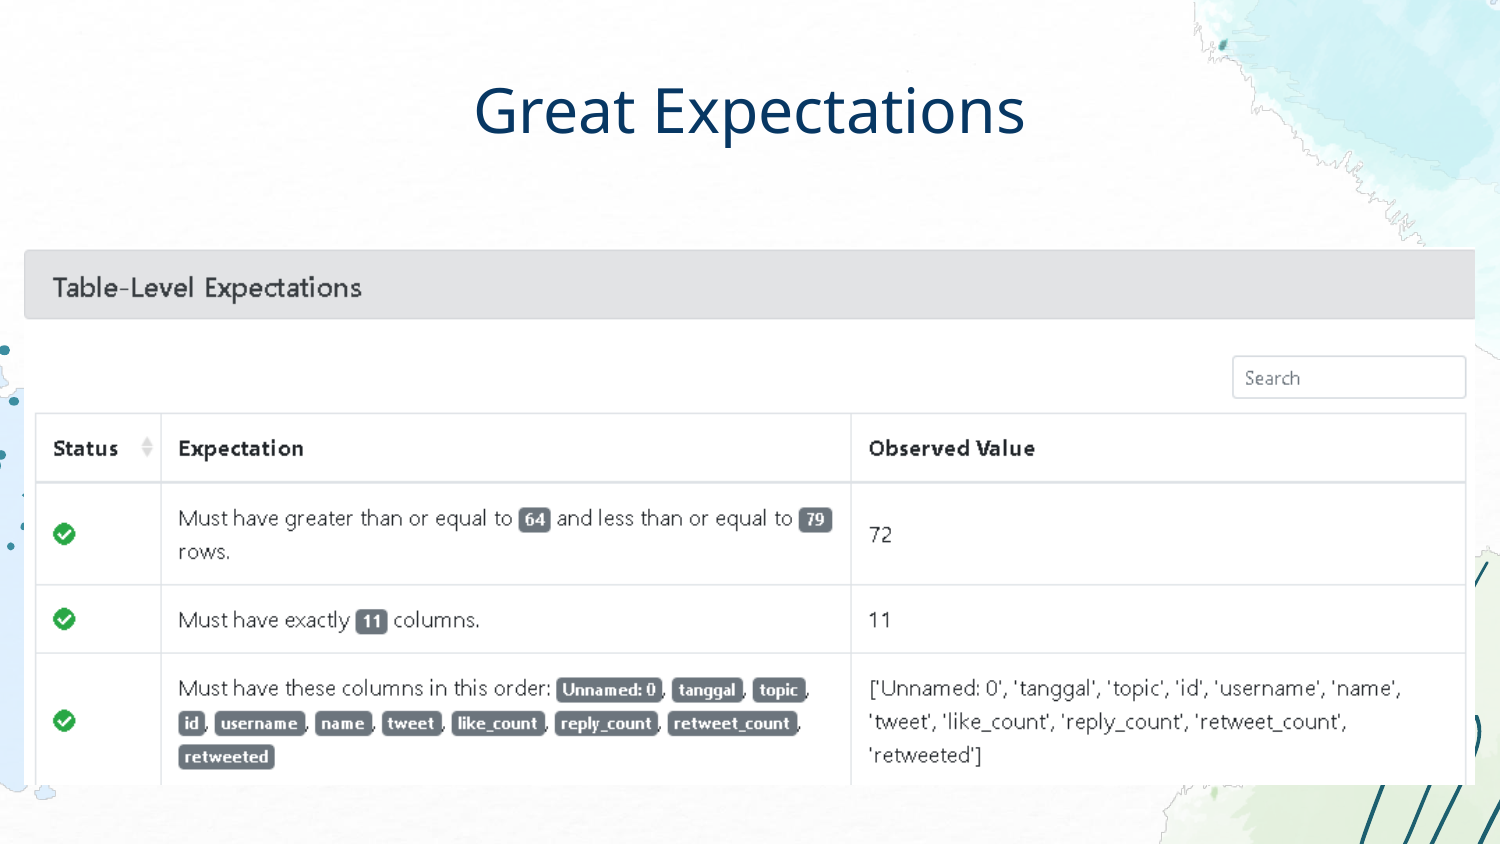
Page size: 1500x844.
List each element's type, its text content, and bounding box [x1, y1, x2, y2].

title Great Expectations [120, 61, 1380, 156]
picture [1483, 811, 1500, 844]
picture [0, 0, 1500, 844]
